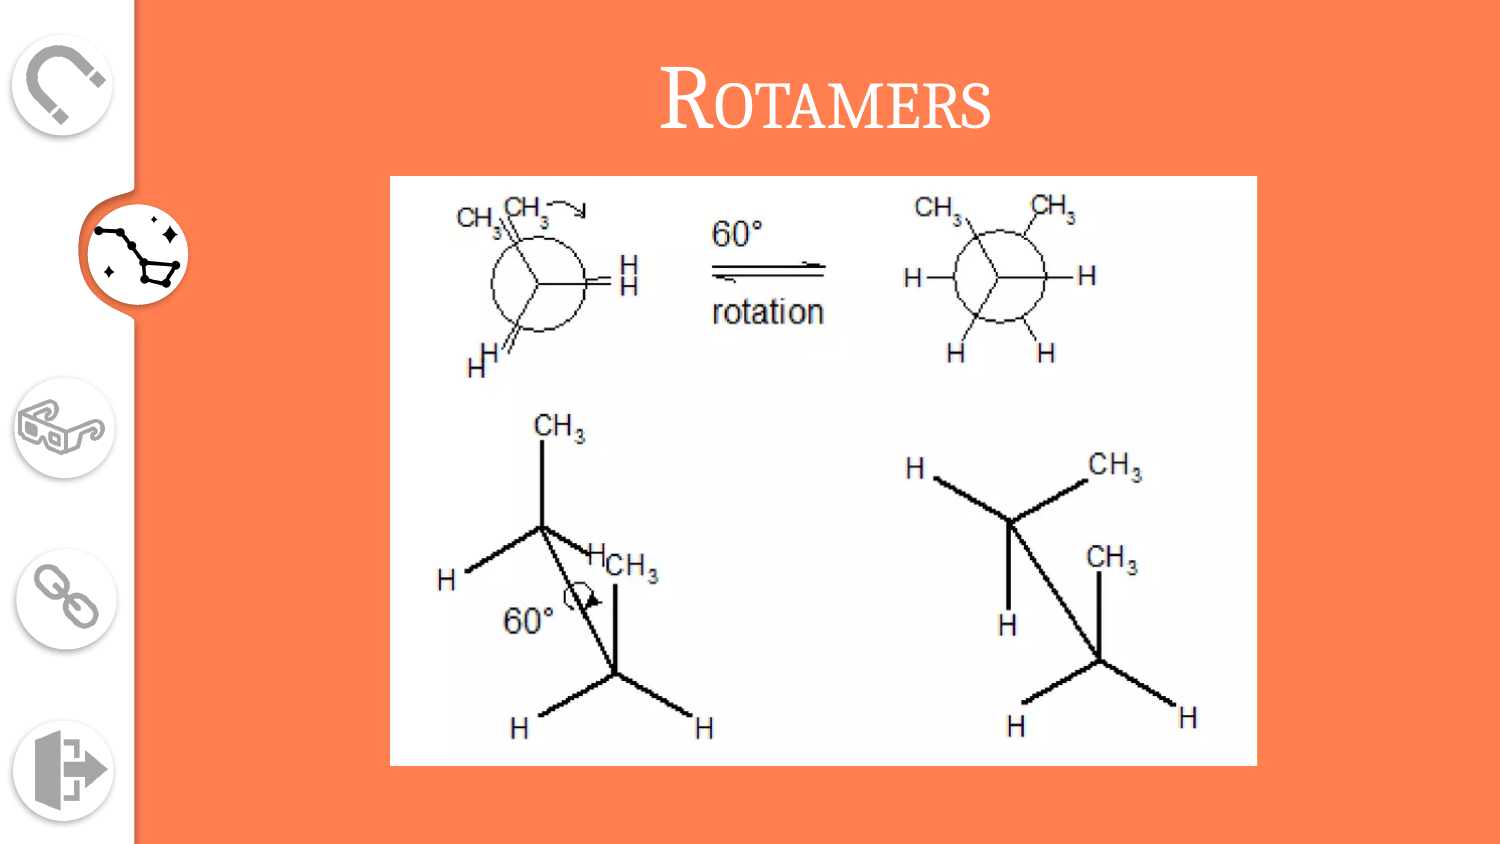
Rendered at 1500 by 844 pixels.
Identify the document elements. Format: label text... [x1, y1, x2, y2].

text_box [0, 0, 136, 844]
text_box ROTAMERS [643, 29, 1007, 155]
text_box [14, 377, 115, 479]
picture [389, 175, 1258, 766]
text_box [16, 548, 117, 650]
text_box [87, 204, 189, 305]
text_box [11, 34, 113, 136]
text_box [12, 720, 116, 822]
